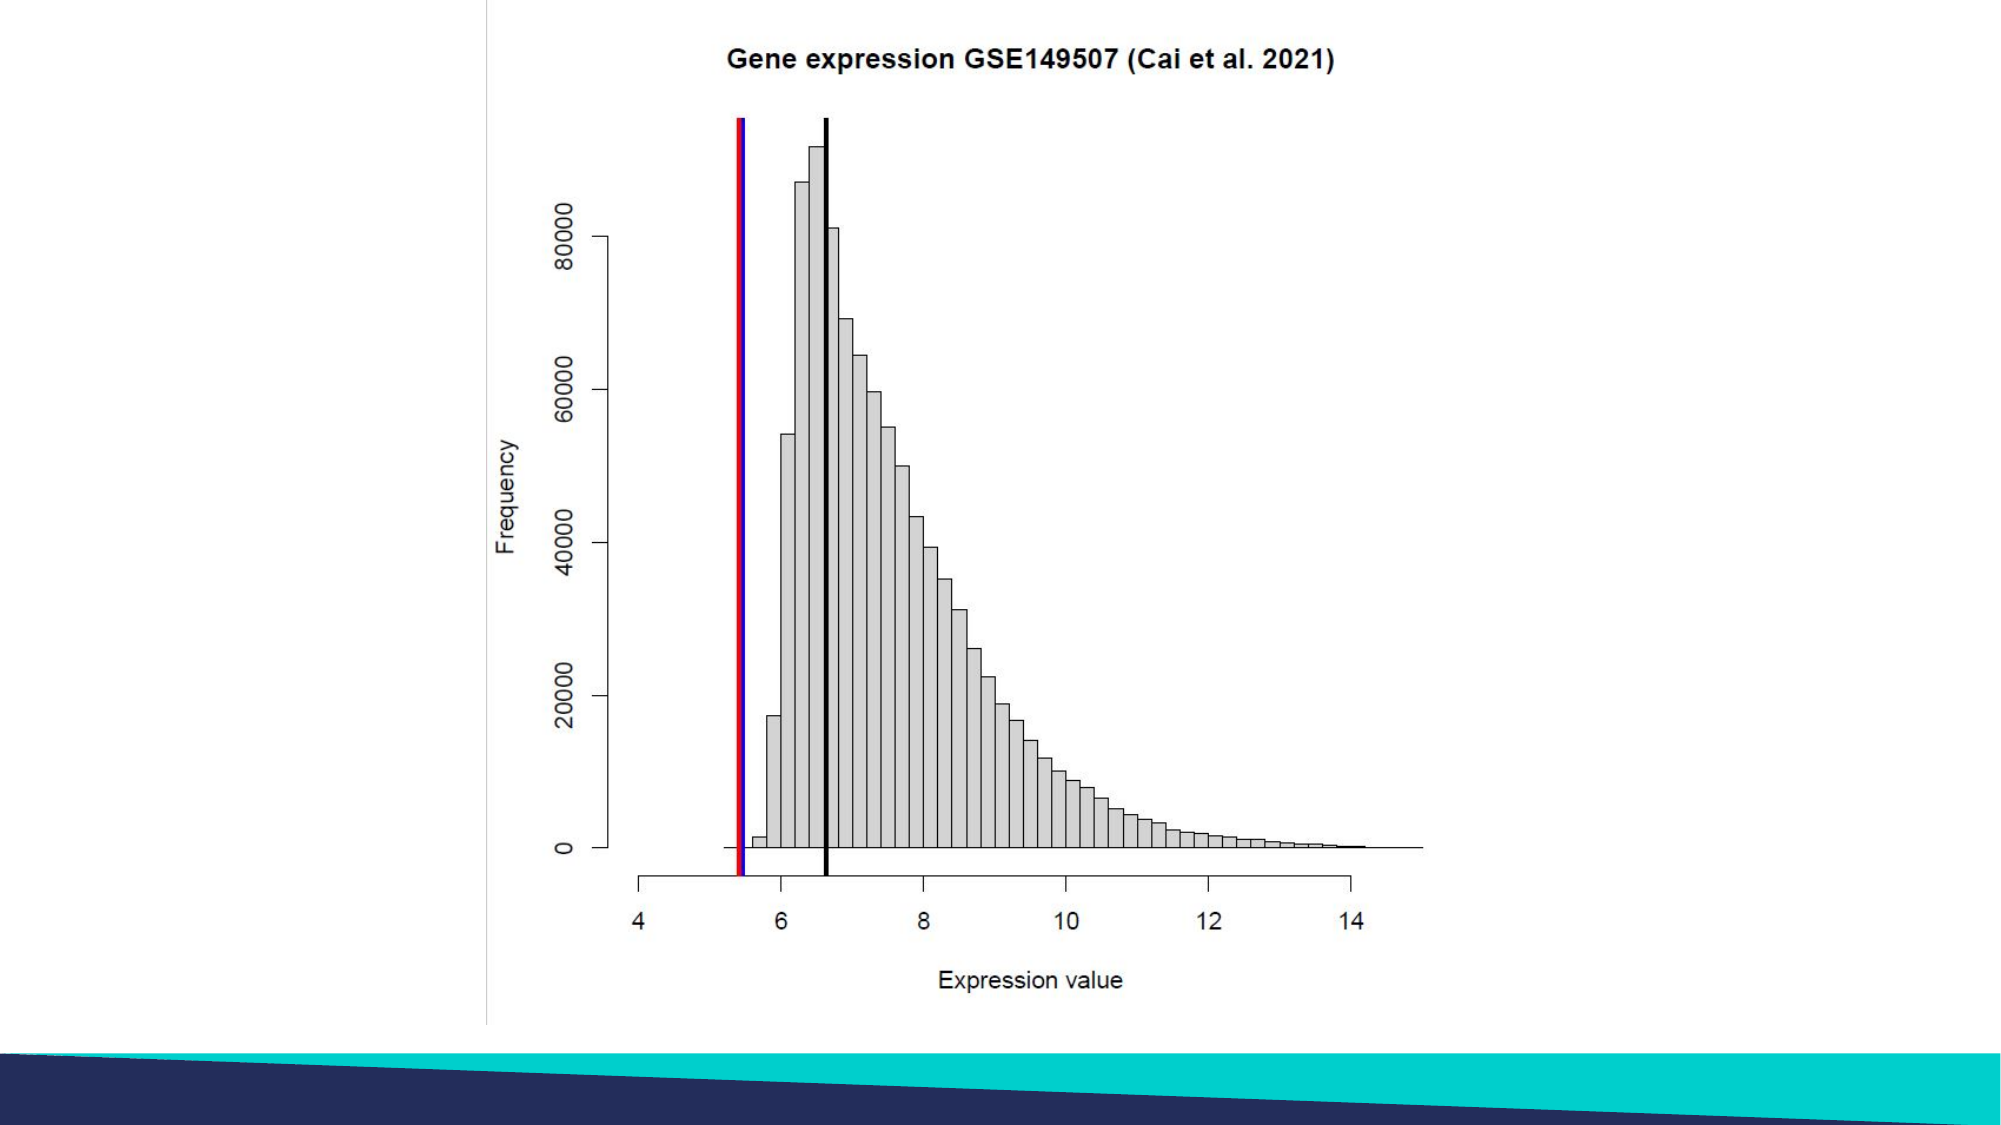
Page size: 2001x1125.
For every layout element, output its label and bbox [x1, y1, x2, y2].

picture [486, 0, 1514, 1025]
